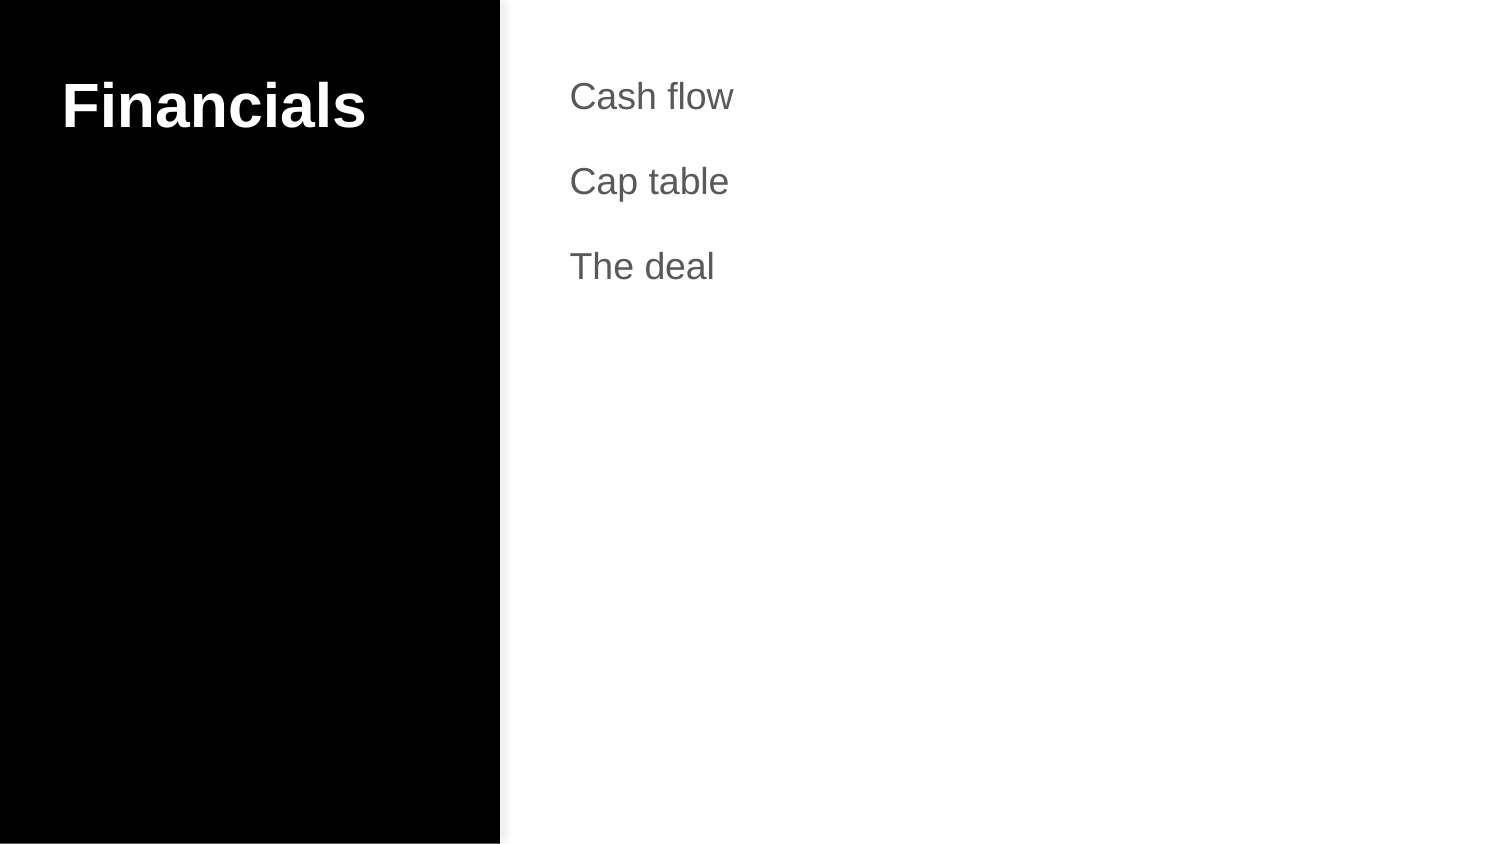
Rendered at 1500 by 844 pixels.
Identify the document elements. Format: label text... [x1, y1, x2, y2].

list Cash flow Cap table The deal [554, 50, 1449, 751]
title Financials [46, 50, 454, 751]
